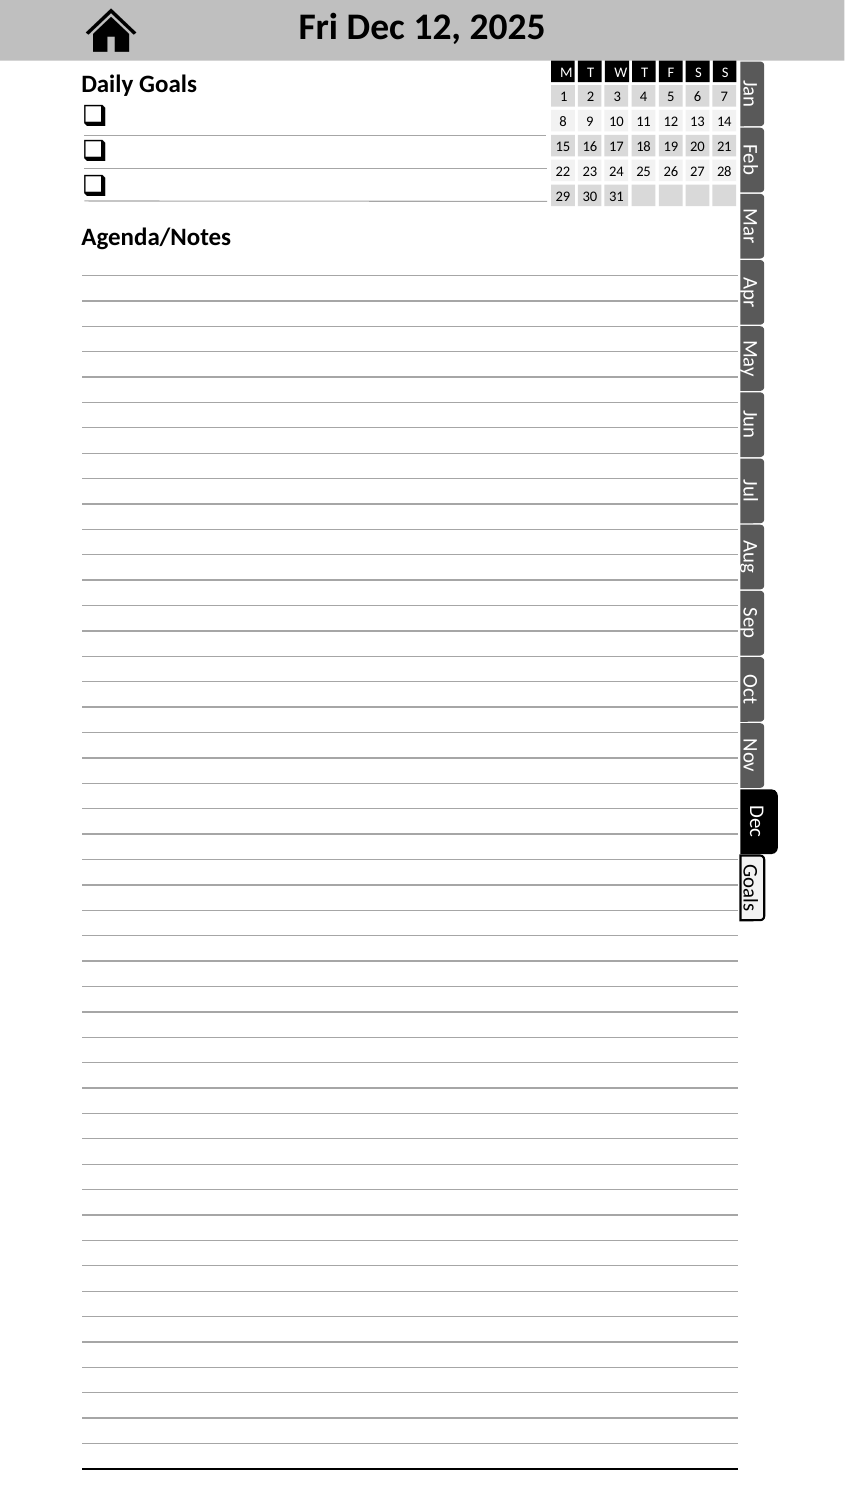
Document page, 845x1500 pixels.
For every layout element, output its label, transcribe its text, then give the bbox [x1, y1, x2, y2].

picture [82, 1, 140, 59]
list Fri Dec 12, 2025 [190, 0, 655, 61]
